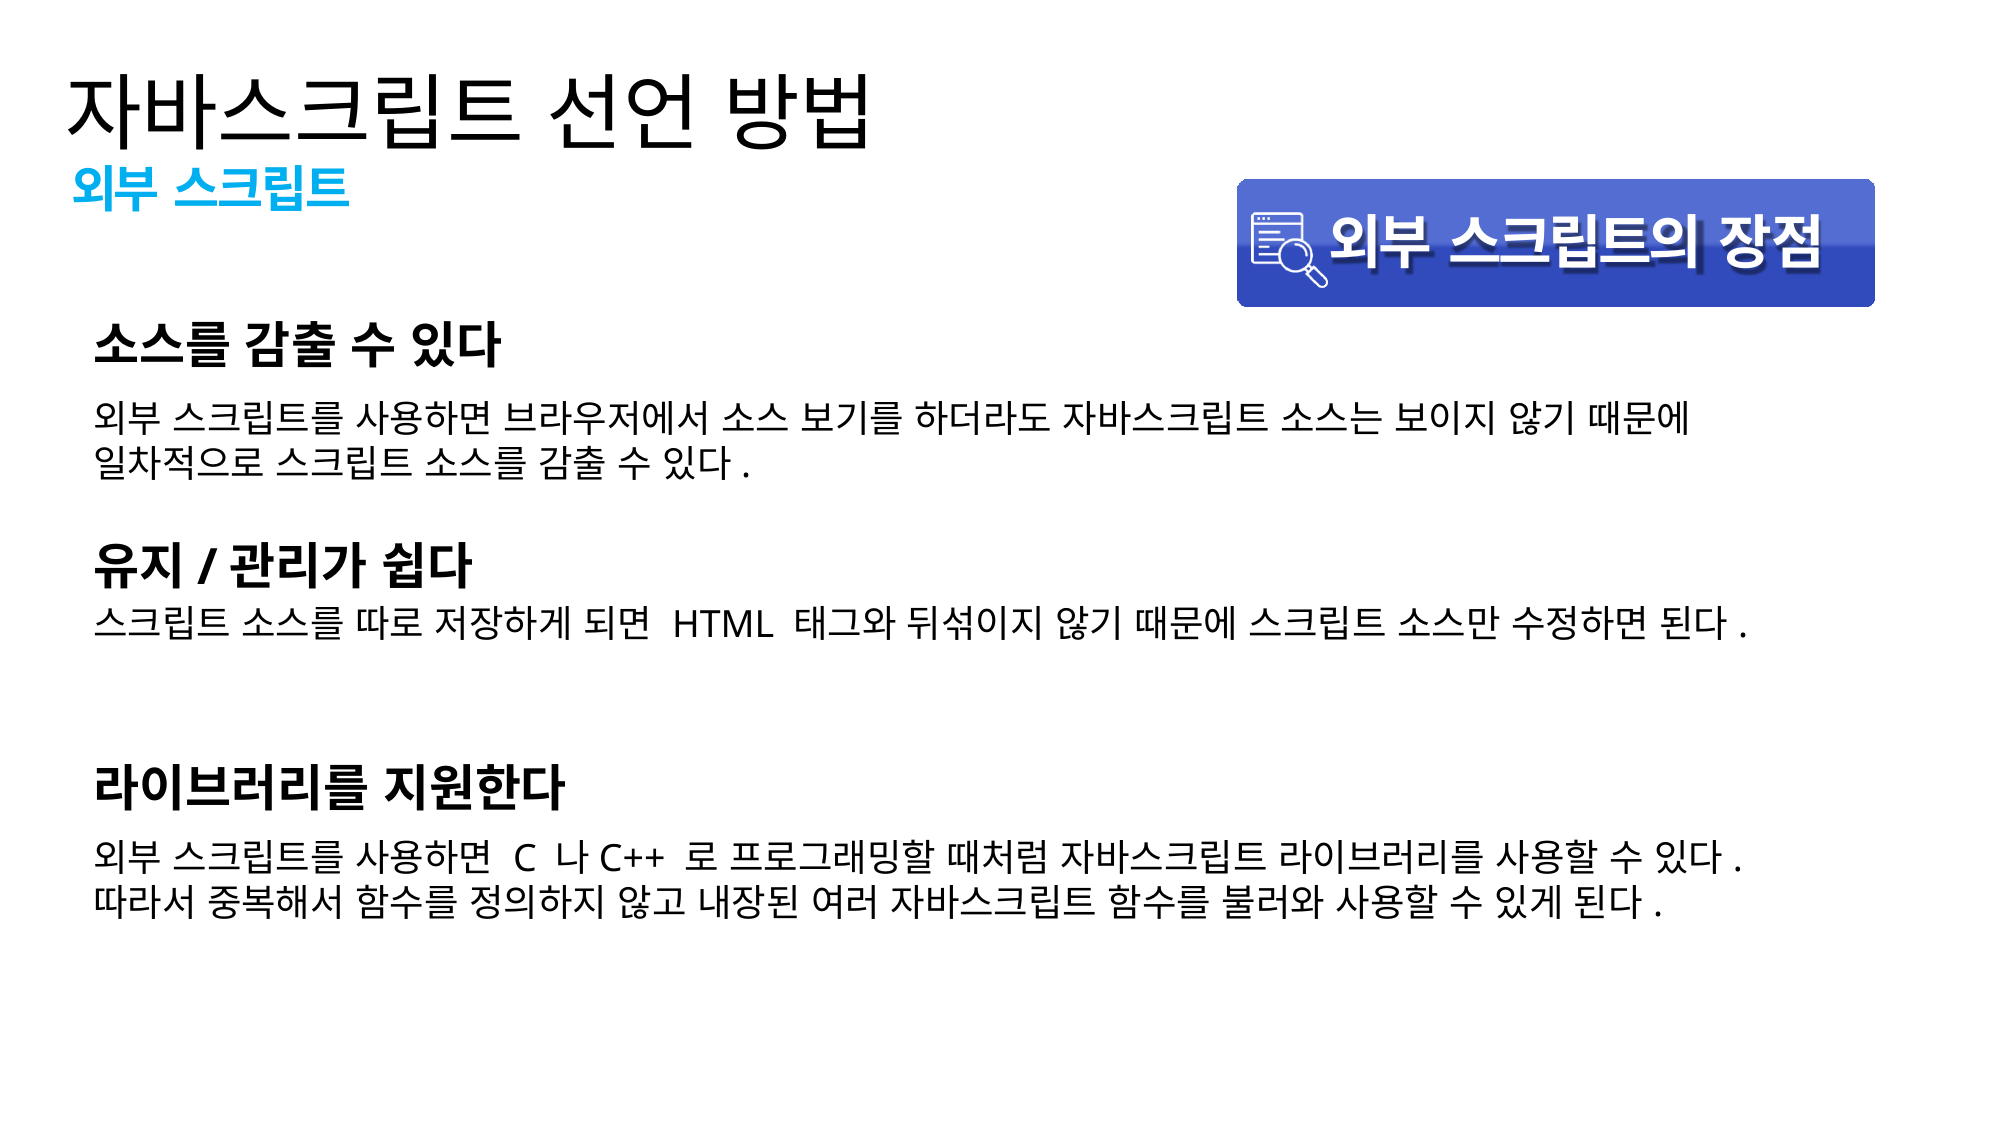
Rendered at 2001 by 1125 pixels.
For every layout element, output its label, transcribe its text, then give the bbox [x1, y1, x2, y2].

text_box 소스를 감출 수 있다 [78, 306, 1079, 382]
text_box 외부 스크립트 [68, 168, 407, 217]
text_box 스크립트 소스를 따로 저장하게 되면 HTML 태그와 뒤섞이지 않기 때문에 스크립트 소스만 수정하면 된다. [78, 592, 1875, 653]
text_box 자바스크립트 선언 방법 [50, 52, 1576, 168]
picture [1237, 179, 1875, 323]
text_box 유지/관리가 쉽다 [78, 527, 1079, 603]
text_box 외부 스크립트를 사용하면 브라우저에서 소스 보기를 하더라도 자바스크립트 소스는 보이지 않기 때문에 일차적으로 스크립트 소스를 감출 수 있다. [78, 387, 1840, 492]
text_box 라이브러리를 지원한다 [78, 749, 1079, 825]
text_box 외부 스크립트를 사용하면 C 나C++ 로 프로그래밍할 때처럼 자바스크립트 라이브러리를 사용할 수 있다. 따라서 중복해서 함수를 정의하지 않고 내장된 여러 자바스크립트 함수를 불러와 사용할 수 있게 된다. [78, 826, 1865, 931]
